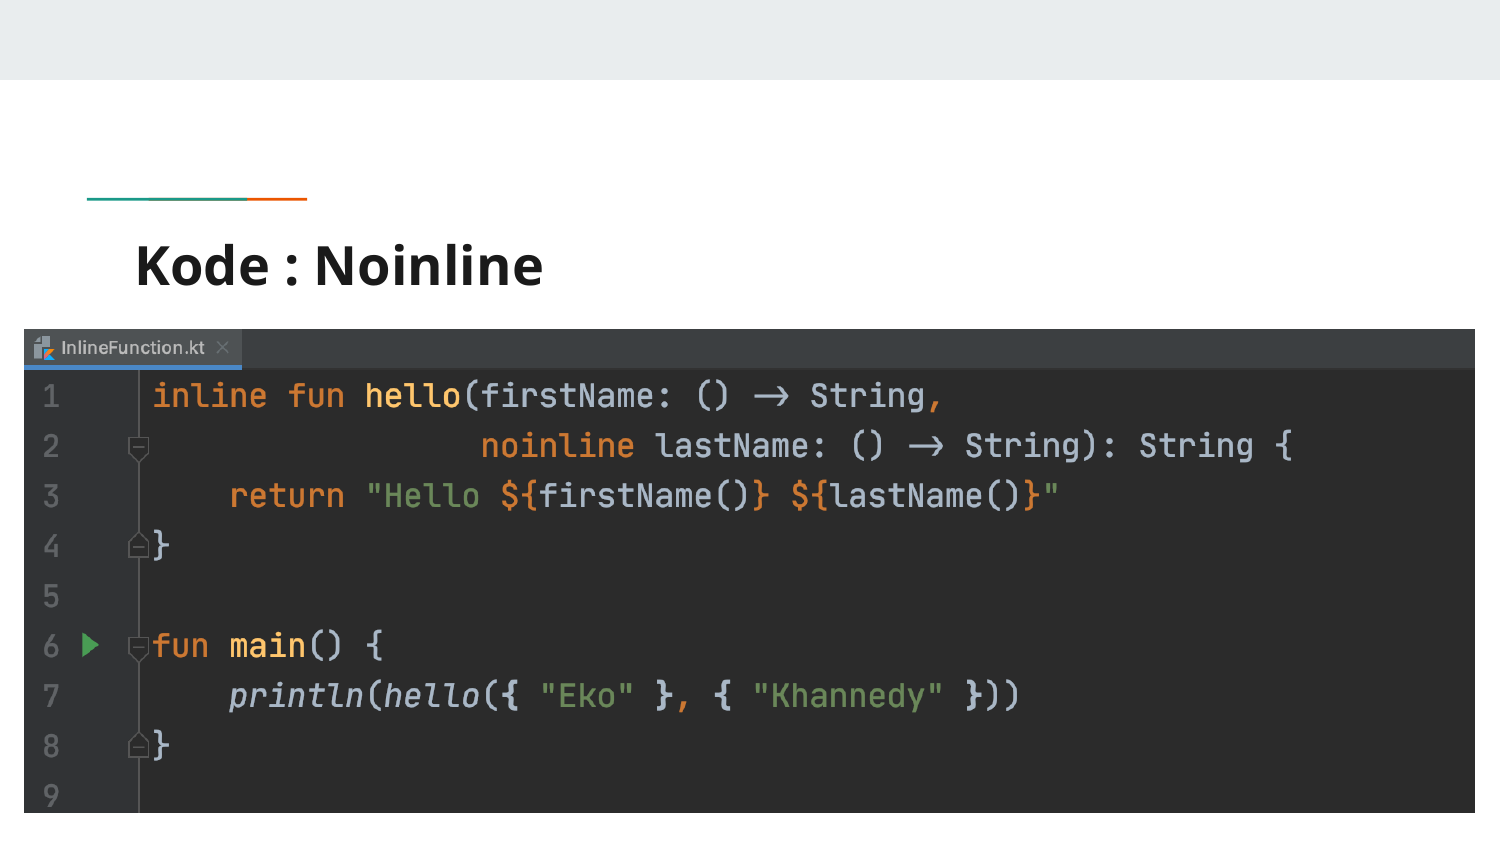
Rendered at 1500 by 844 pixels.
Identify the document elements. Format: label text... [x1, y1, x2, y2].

title Kode : Noinline [119, 216, 1381, 305]
picture [24, 328, 1476, 813]
